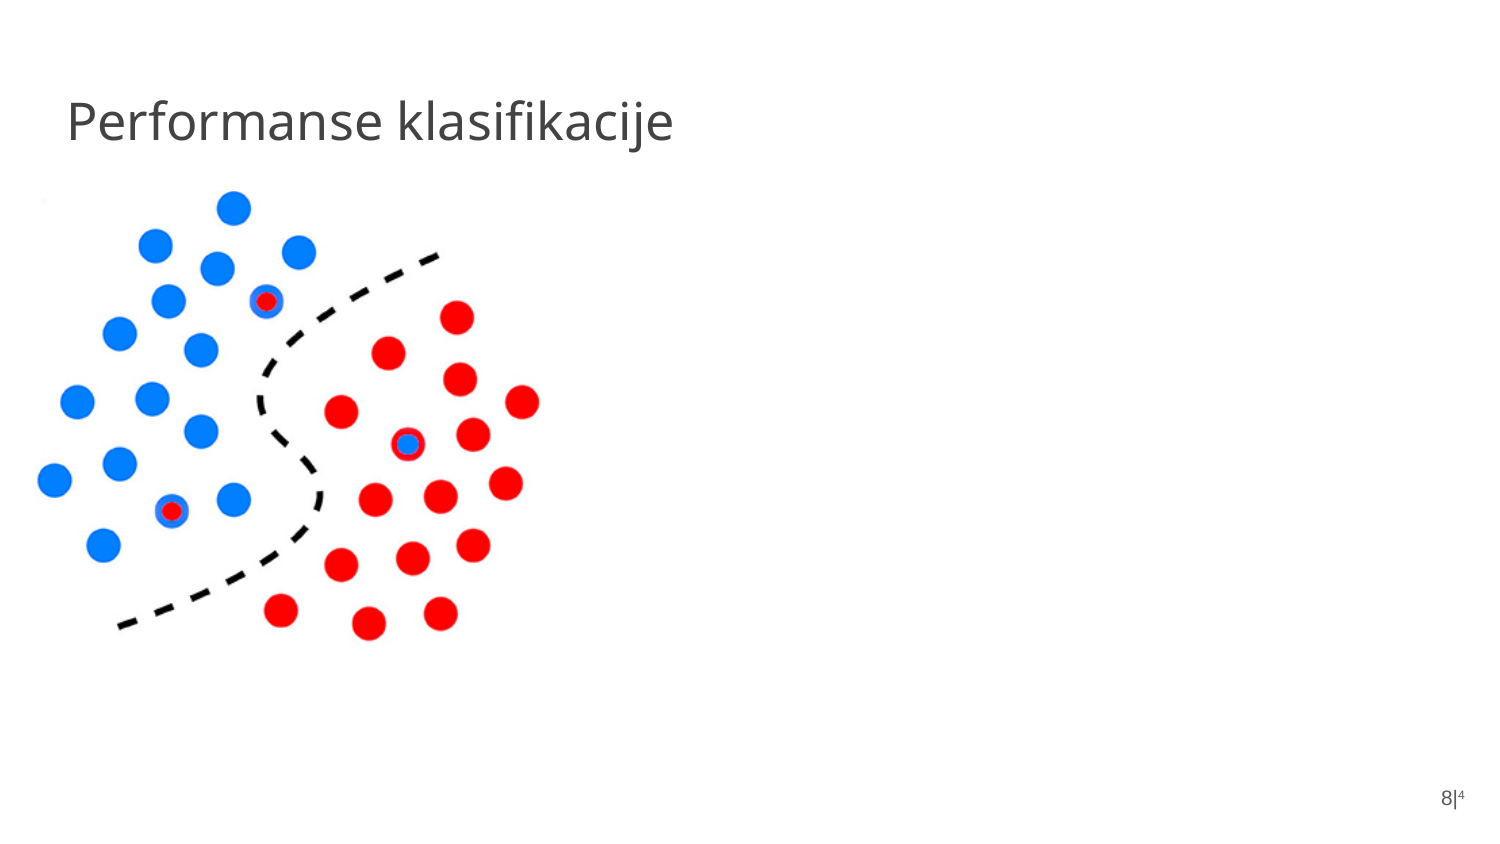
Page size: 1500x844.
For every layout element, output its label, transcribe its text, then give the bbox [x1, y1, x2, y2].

slide_number 8|4 [1389, 764, 1480, 830]
picture [24, 191, 543, 710]
title Performanse klasifikacije [51, 72, 1449, 167]
